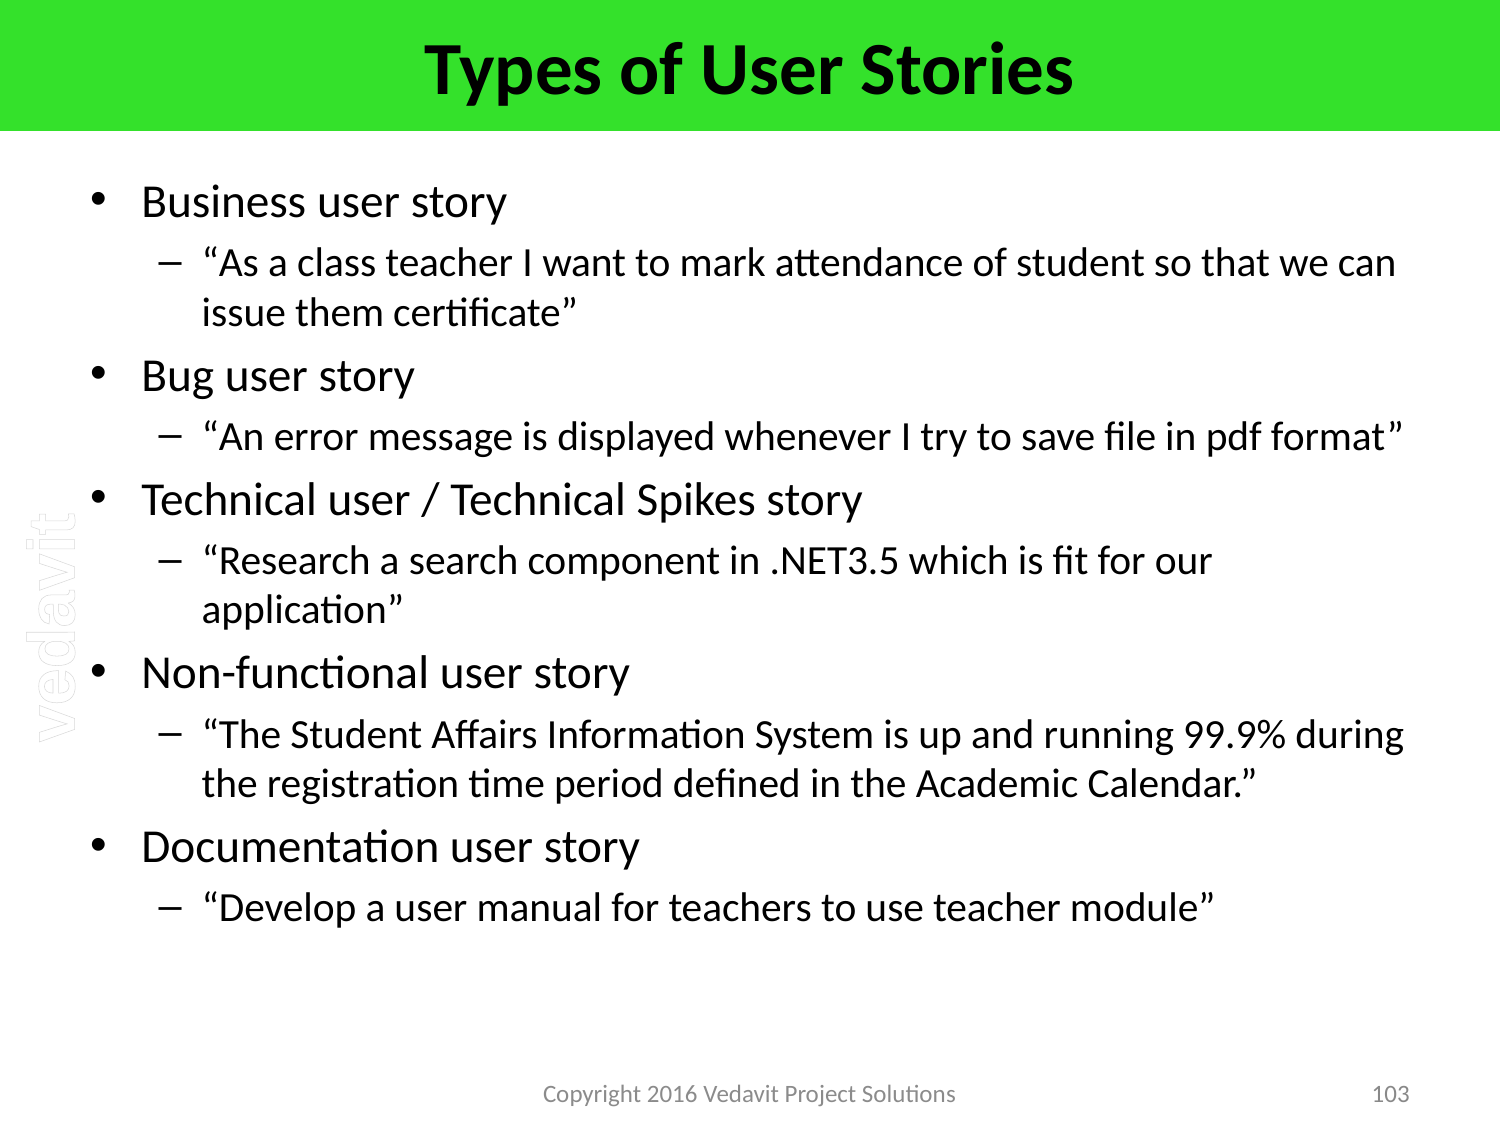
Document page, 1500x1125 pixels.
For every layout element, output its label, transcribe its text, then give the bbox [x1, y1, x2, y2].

title Types of User Stories [0, 0, 1500, 131]
slide_number 103 [1074, 1062, 1425, 1123]
footer Copyright 2016 Vedavit Project Solutions [512, 1062, 988, 1123]
list Business user story “As a class teacher I want to mark attendance of student so that we can issue them certificate” Bug user story “An error message is displayed whenever I try to save file in pdf format” Technical user / Technical Spikes story “Research a search component in .NET3.5 which is fit for our application” Non-functional user story “The Student Affairs Information System is up and running 99.9% during the registration time period defined in the Academic Calendar.” Documentation user story “Develop a user manual for teachers to use teacher module” [75, 162, 1425, 1000]
